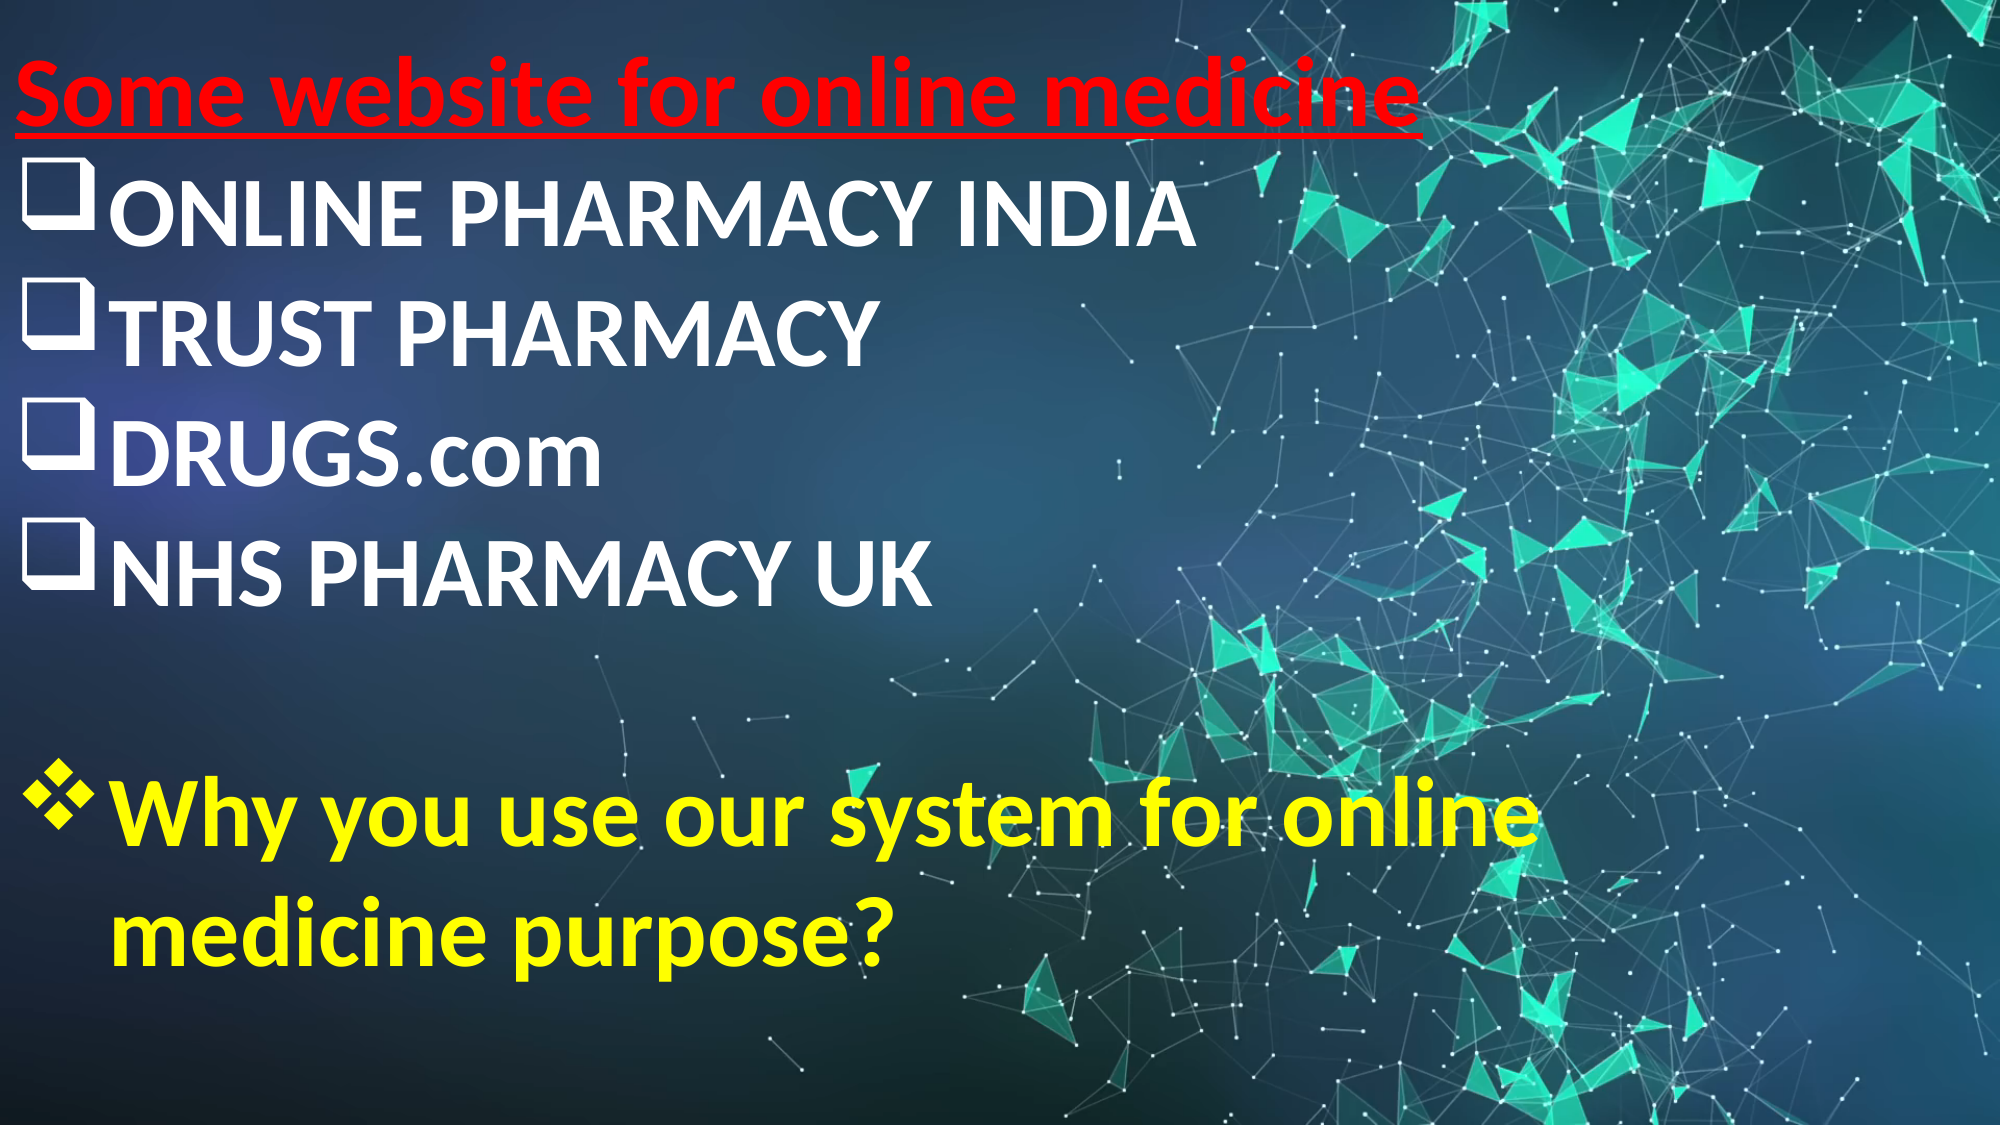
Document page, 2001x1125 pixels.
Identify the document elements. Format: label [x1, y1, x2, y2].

text_box [0, 0, 2000, 1125]
